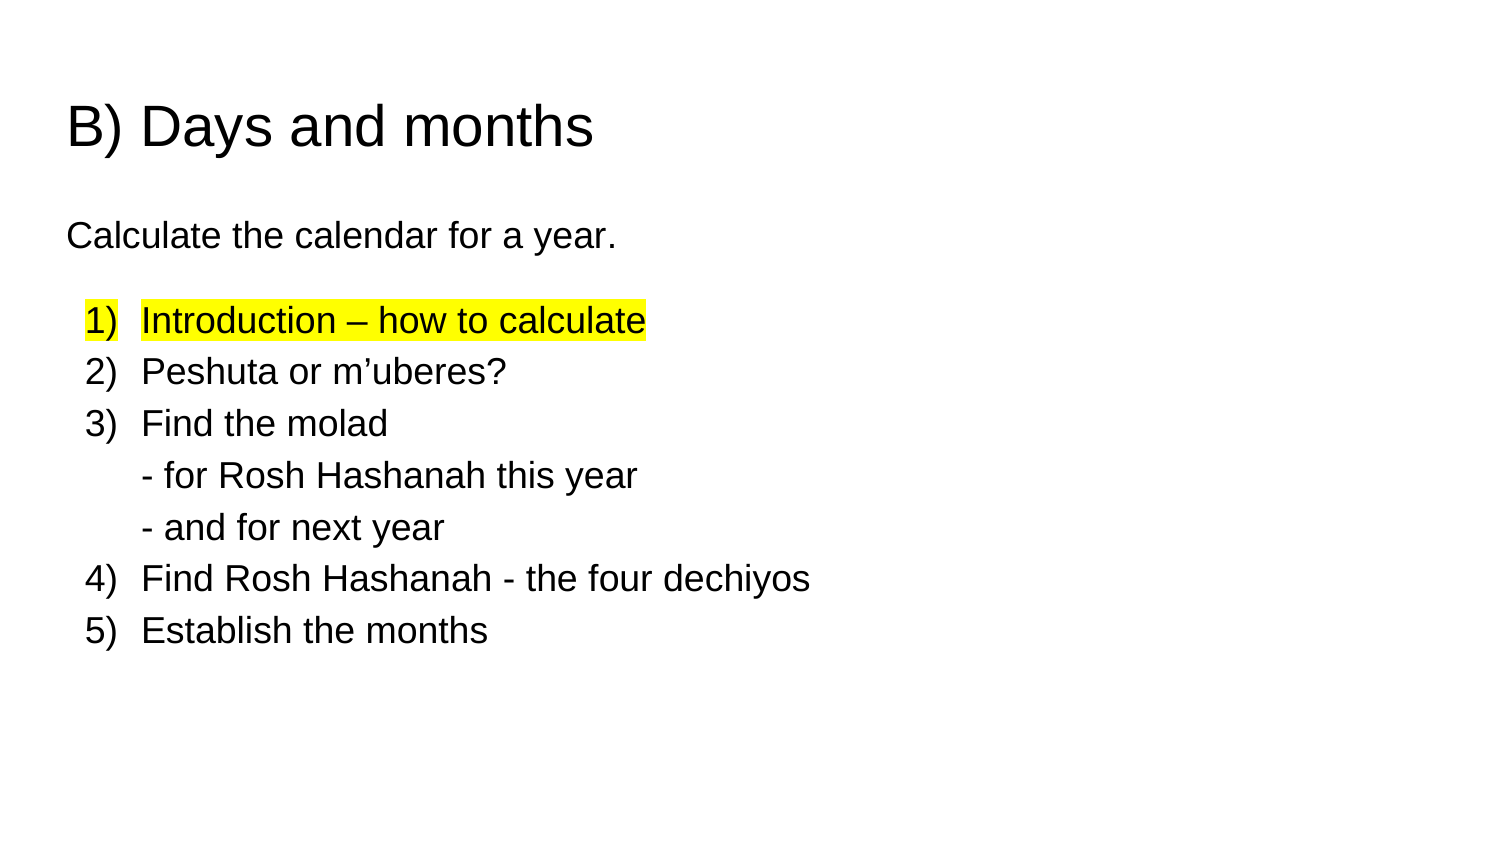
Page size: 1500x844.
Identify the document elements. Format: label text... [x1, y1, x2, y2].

title B) Days and months [51, 72, 1449, 167]
list Calculate the calendar for a year. Introduction – how to calculate Peshuta or m’uberes? Find the molad - for Rosh Hashanah this year - and for next year Find Rosh Hashanah - the four dechiyos Establish the months [51, 189, 1449, 750]
